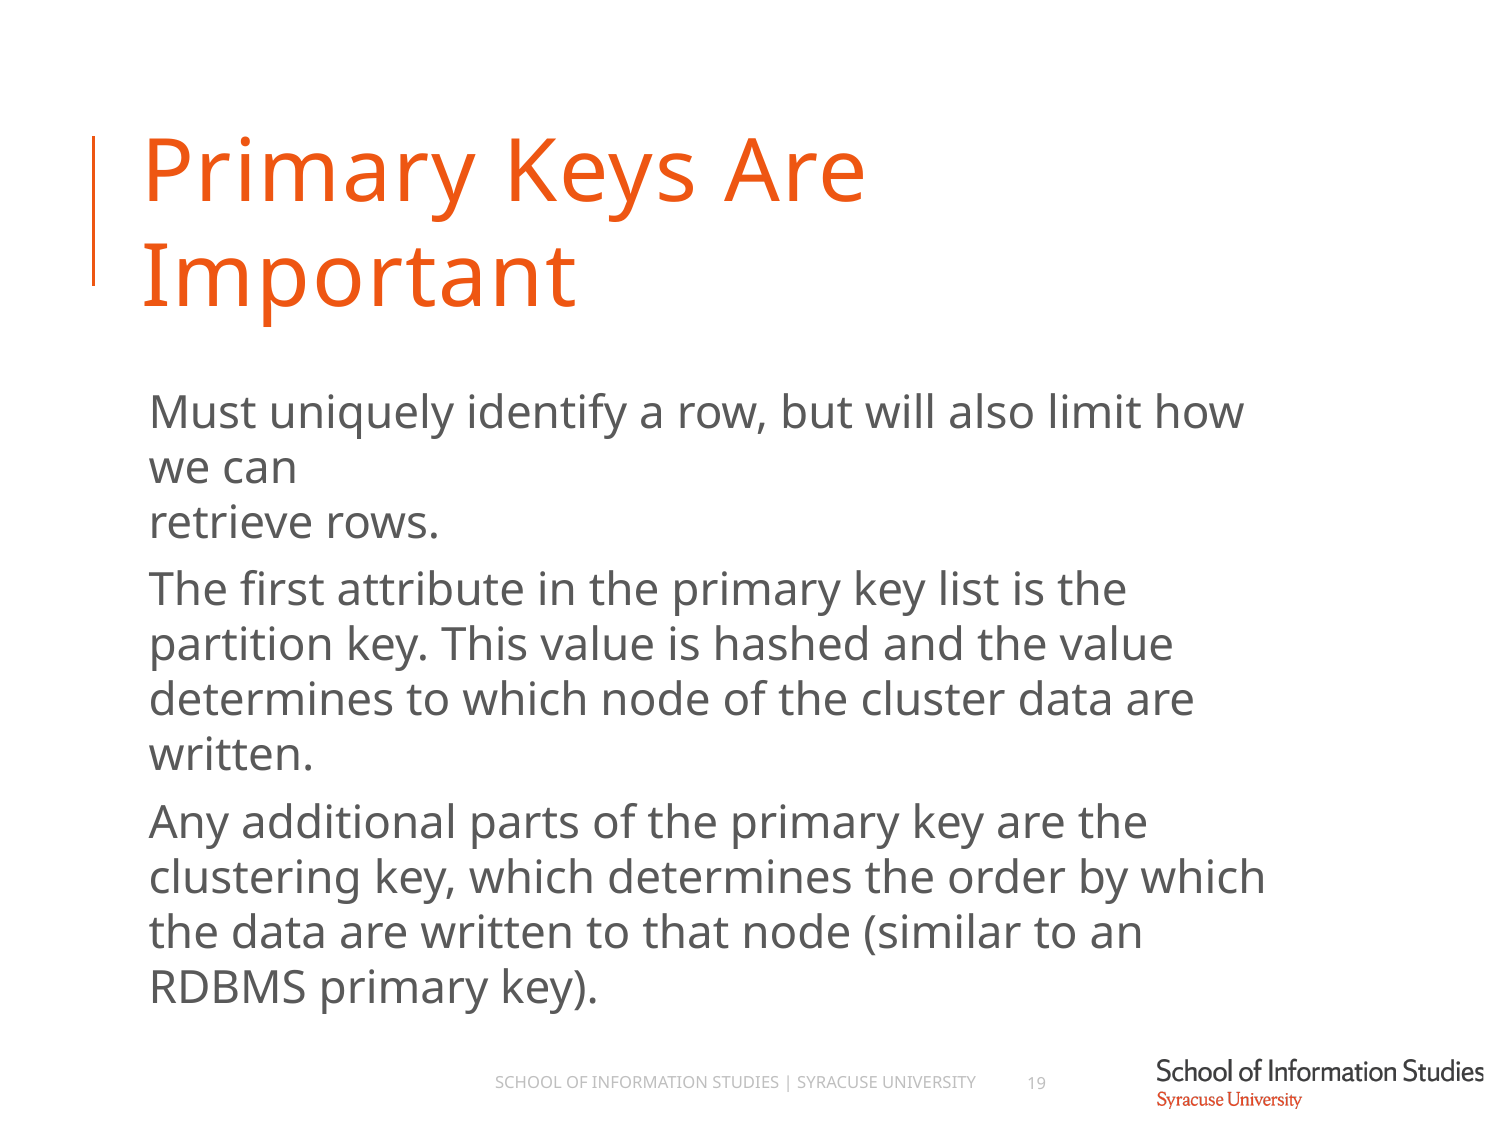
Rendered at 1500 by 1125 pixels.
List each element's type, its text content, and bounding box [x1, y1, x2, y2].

slide_number 19 [1012, 1061, 1149, 1107]
title Primary Keys Are Important [126, 96, 1322, 342]
list Must uniquely identify a row, but will also limit how we can retrieve rows. The first attribute in the primary key list is the partition key. This value is hashed and the value determines to which node of the cluster data are written. Any additional parts of the primary key are the clustering key, which determines the order by which the data are written to that node (similar to an RDBMS primary key). [126, 375, 1322, 1035]
footer School of Information Studies | Syracuse University [283, 1061, 993, 1106]
